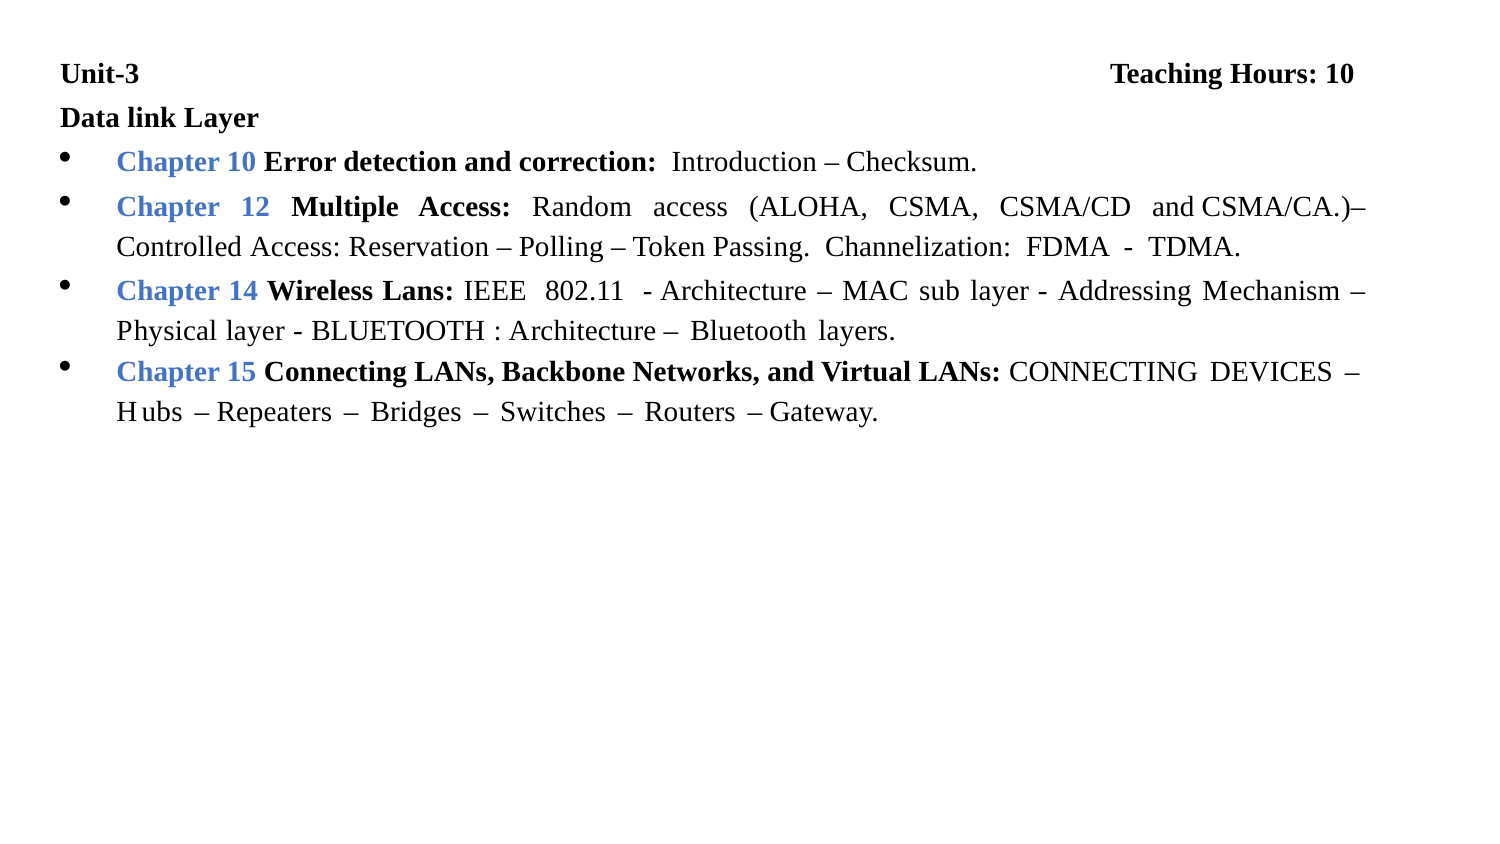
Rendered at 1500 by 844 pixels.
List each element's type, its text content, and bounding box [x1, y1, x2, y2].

text_box Unit-3 Teaching Hours: 10 Data link Layer Chapter 10 Error detection and correction: Introduction – Checksum. Chapter 12 Multiple Access: Random access (ALOHA, CSMA, CSMA/CD and CSMA/CA.)– Controlled Access: Reservation – Polling – Token Passing. Channelization: FDMA - TDMA. Chapter 14 Wireless Lans: IEEE 802.11 - Architecture – MAC sub layer - Addressing Mechanism – Physical layer - BLUETOOTH : Architecture – Bluetooth layers. Chapter 15 Connecting LANs, Backbone Networks, and Virtual LANs: CONNECTING DEVICES – Hubs – Repeaters – Bridges – Switches – Routers – Gateway. [45, 41, 1389, 435]
